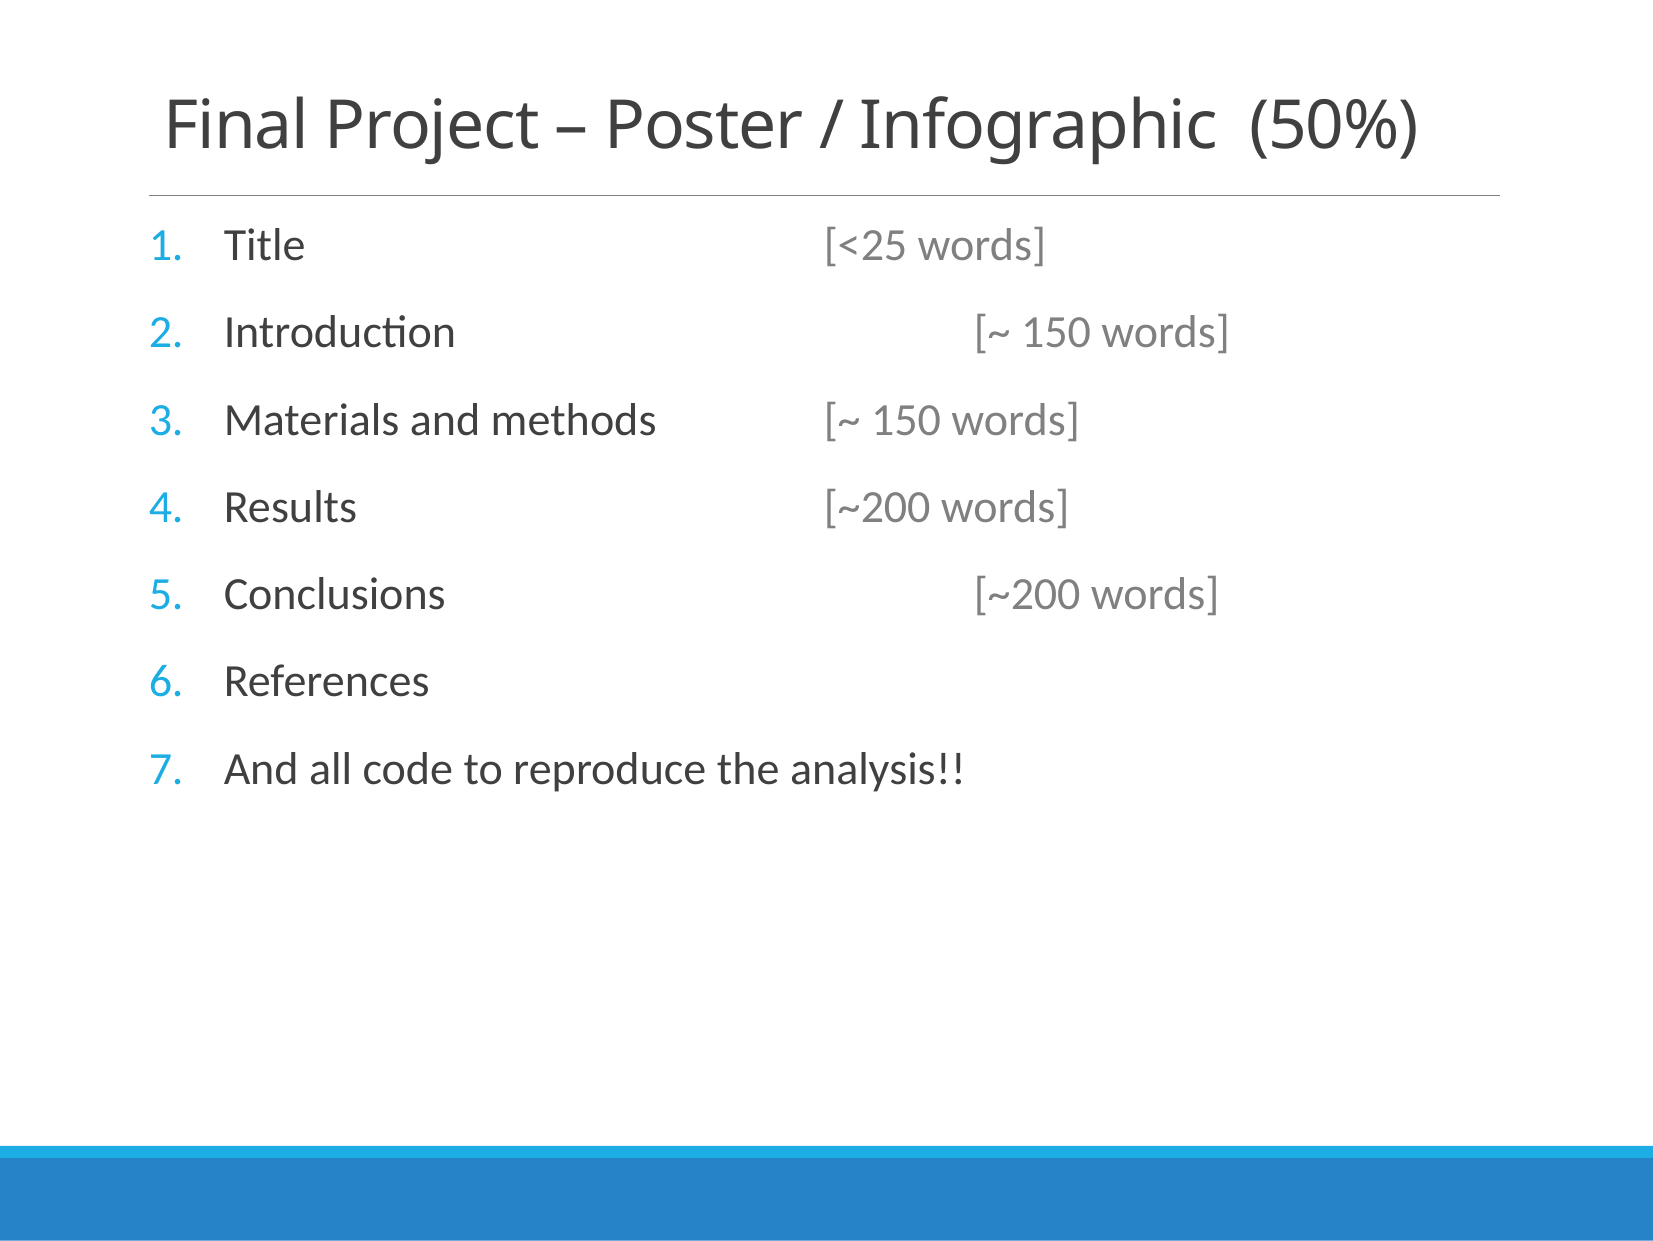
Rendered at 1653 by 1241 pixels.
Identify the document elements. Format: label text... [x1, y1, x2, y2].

title Final Project – Poster / Infographic (50%) [148, 51, 1513, 171]
list Title [<25 words] Introduction [~ 150 words] Materials and methods [~ 150 words] Results [~200 words] Conclusions [~200 words] References And all code to reproduce the analysis!! [148, 207, 1513, 1058]
